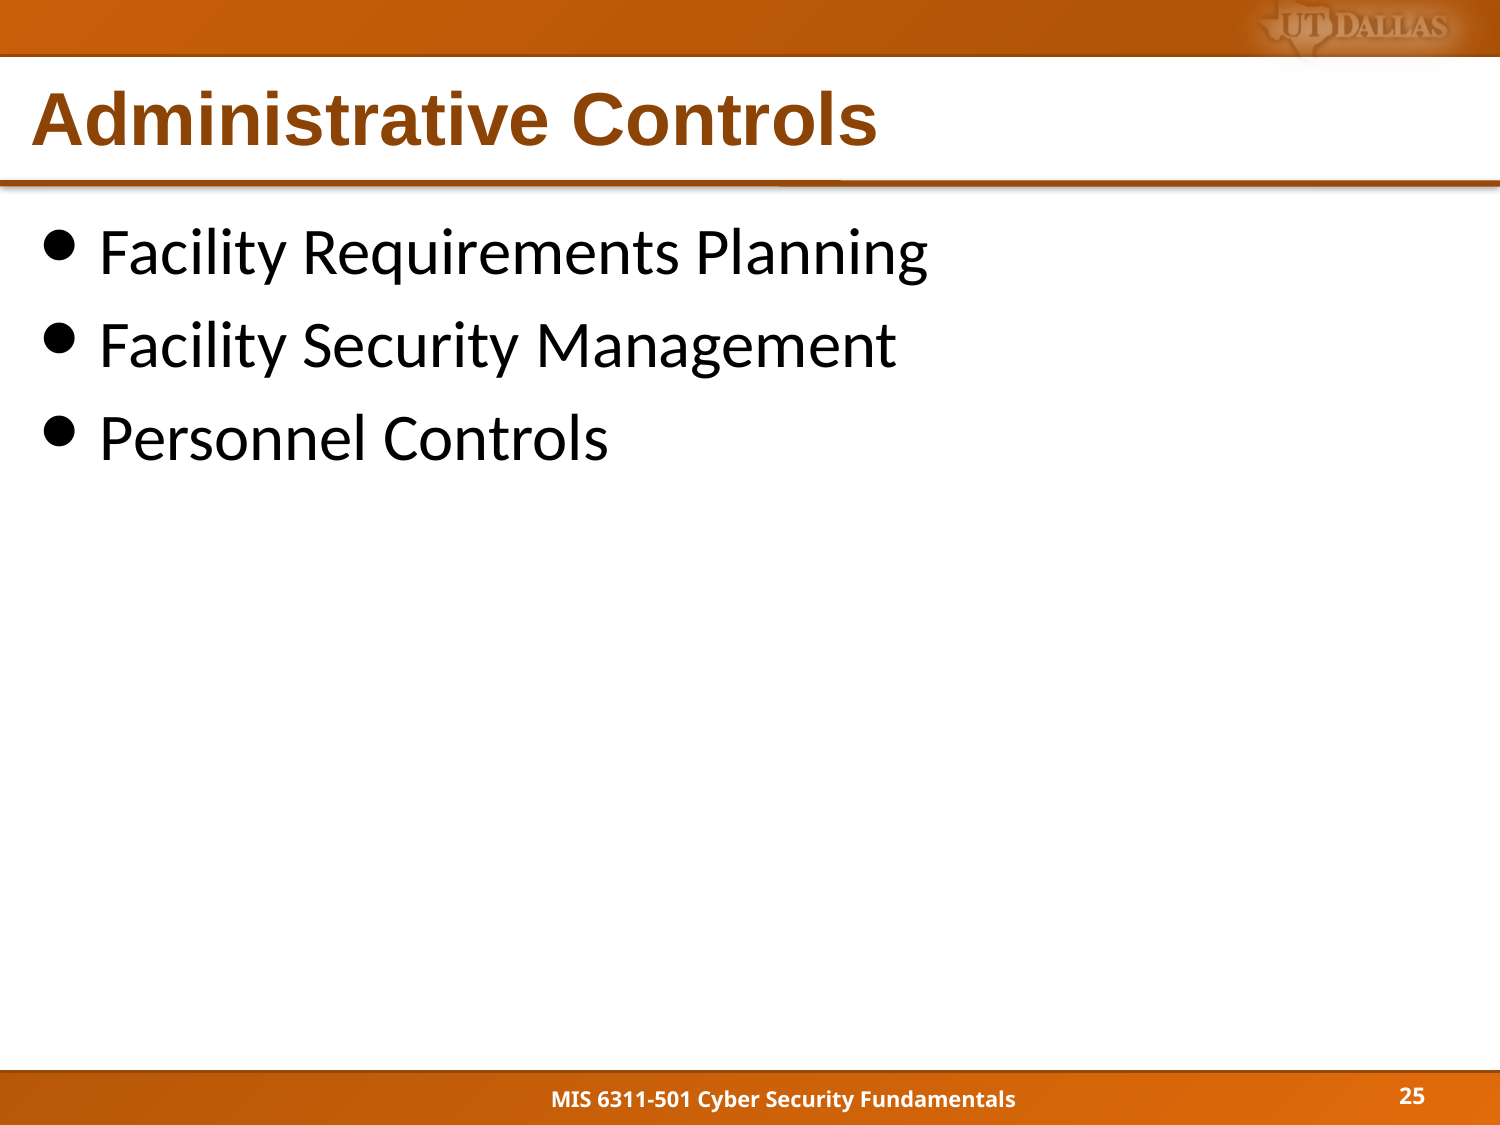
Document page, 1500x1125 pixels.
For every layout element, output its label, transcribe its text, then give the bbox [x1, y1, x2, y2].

title Administrative Controls [0, 64, 1500, 178]
slide_number 25 [1350, 1076, 1475, 1120]
picture [1218, 0, 1500, 64]
list Facility Requirements Planning Facility Security Management Personnel Controls [24, 199, 1500, 1077]
